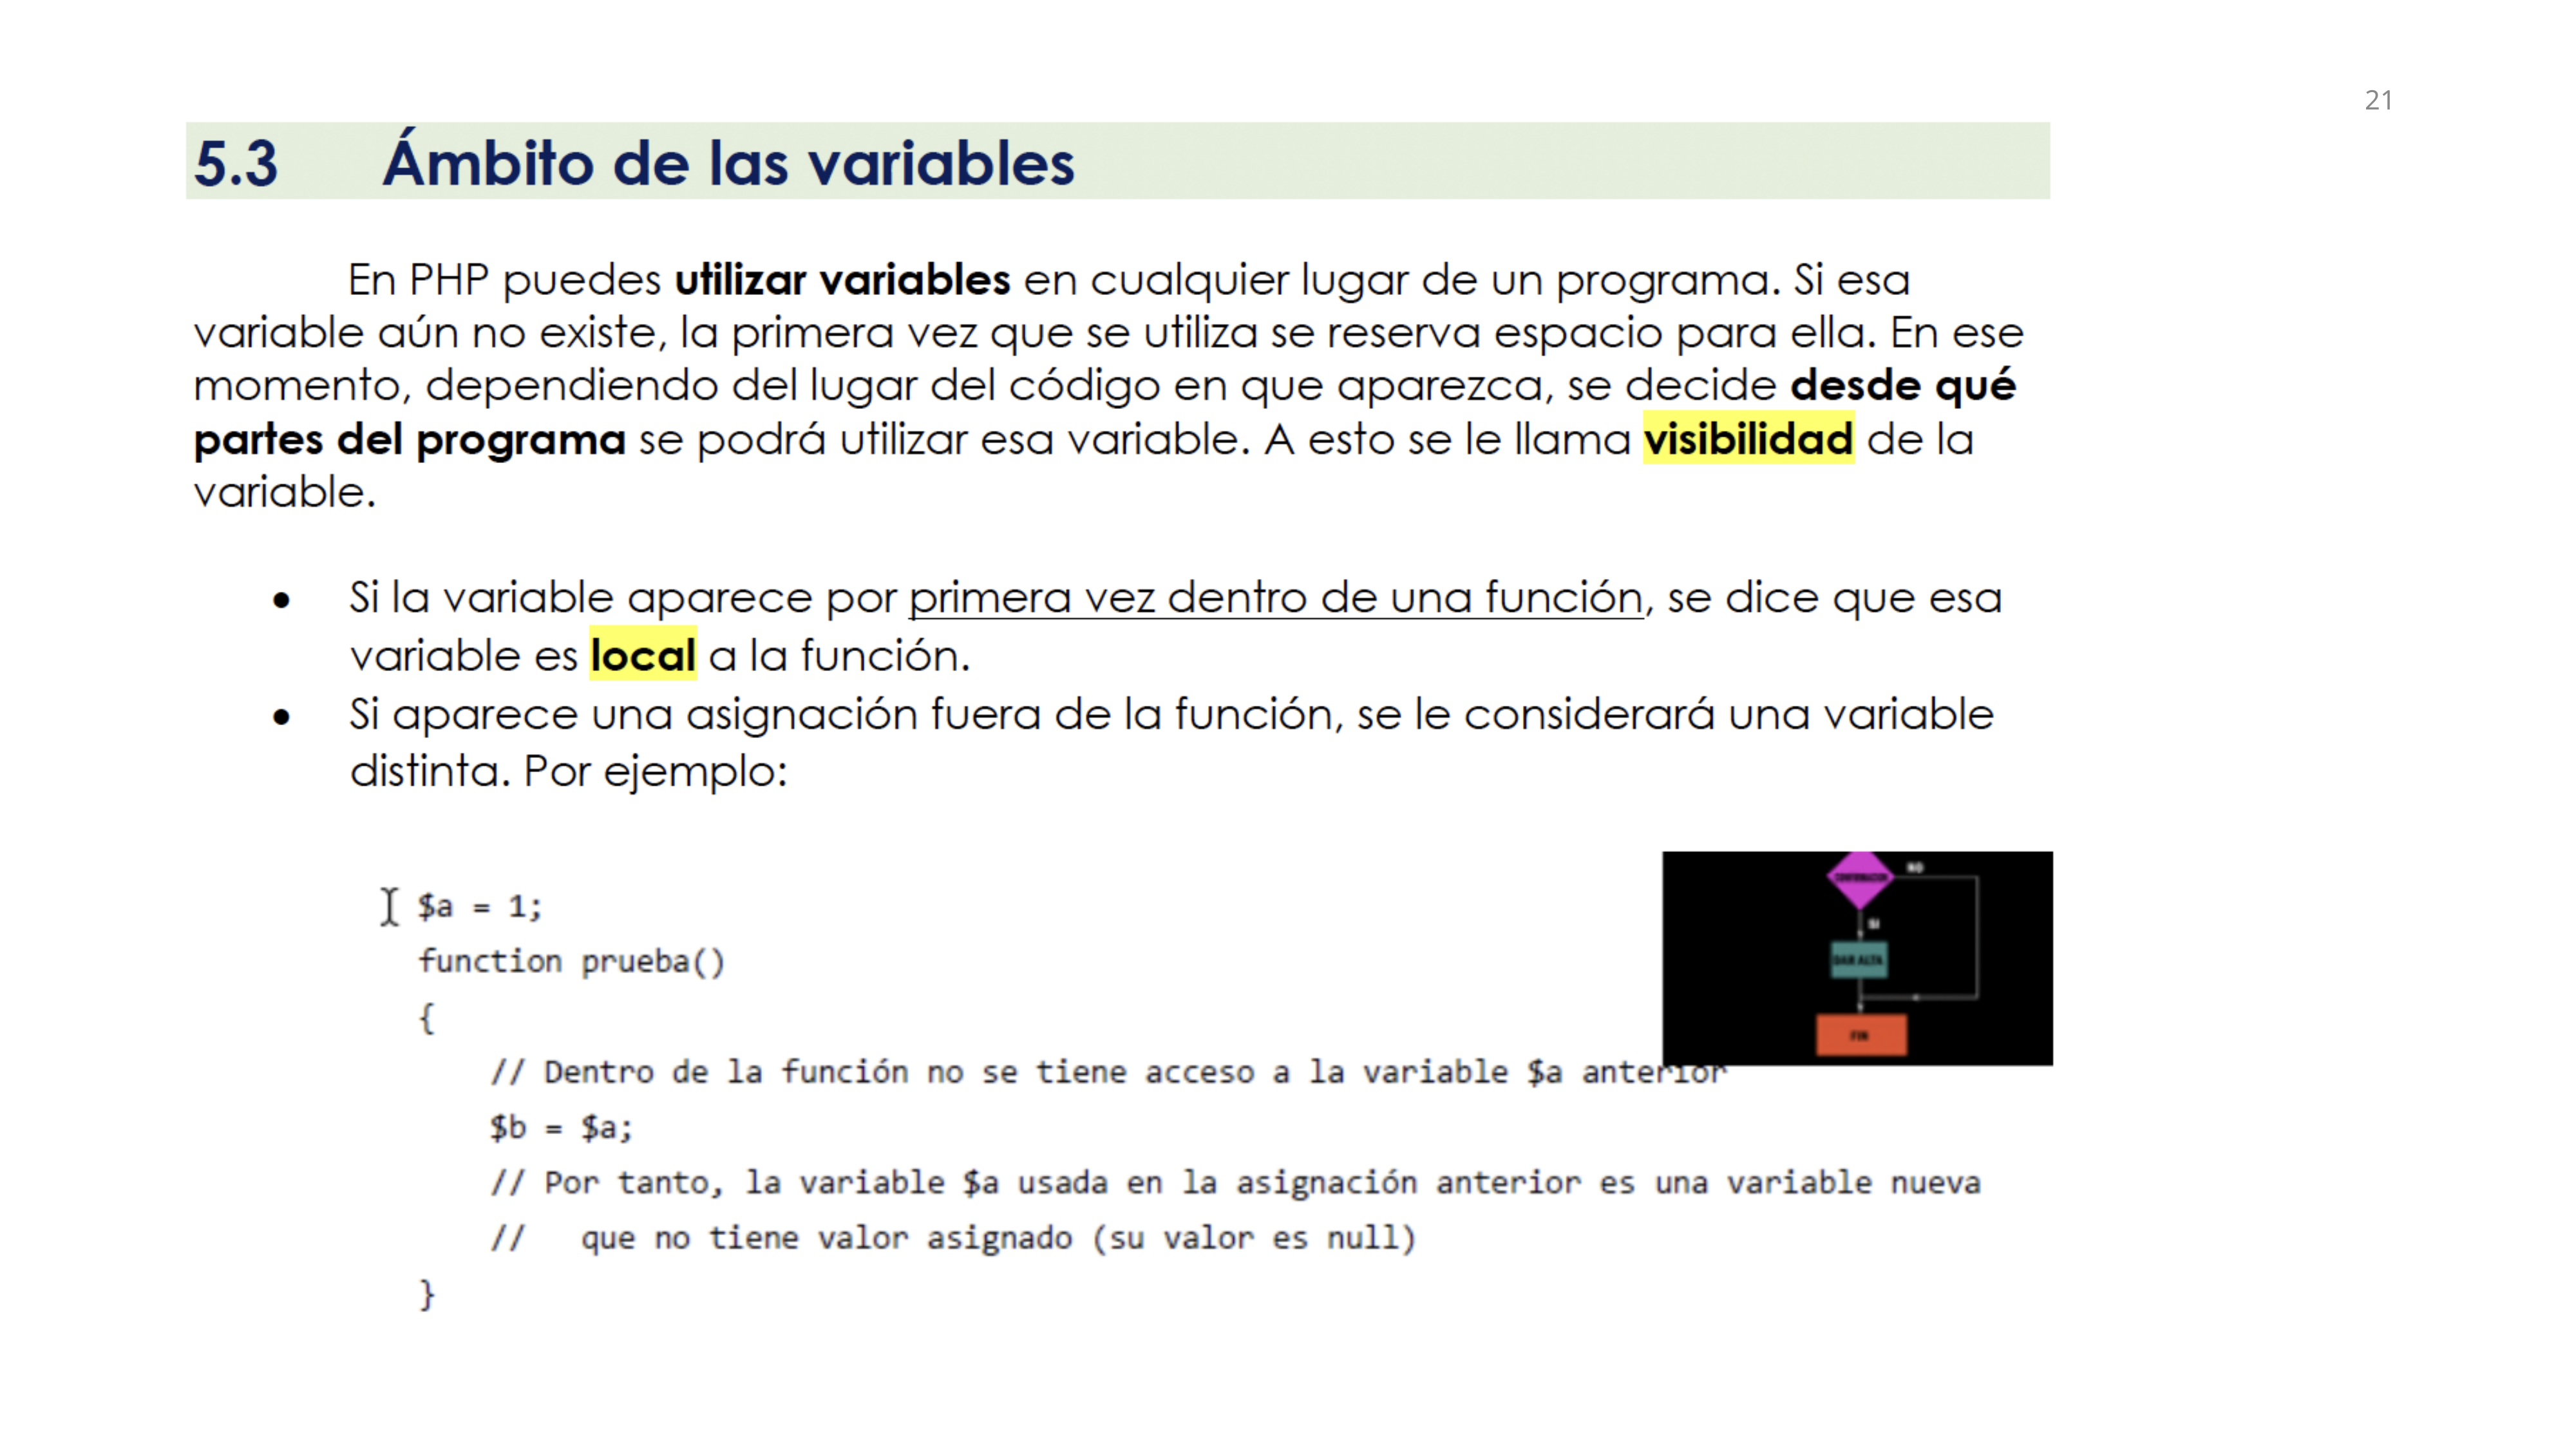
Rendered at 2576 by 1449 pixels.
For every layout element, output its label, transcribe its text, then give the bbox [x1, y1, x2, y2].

slide_number 21 [2212, 68, 2405, 135]
picture [108, 80, 2176, 1351]
